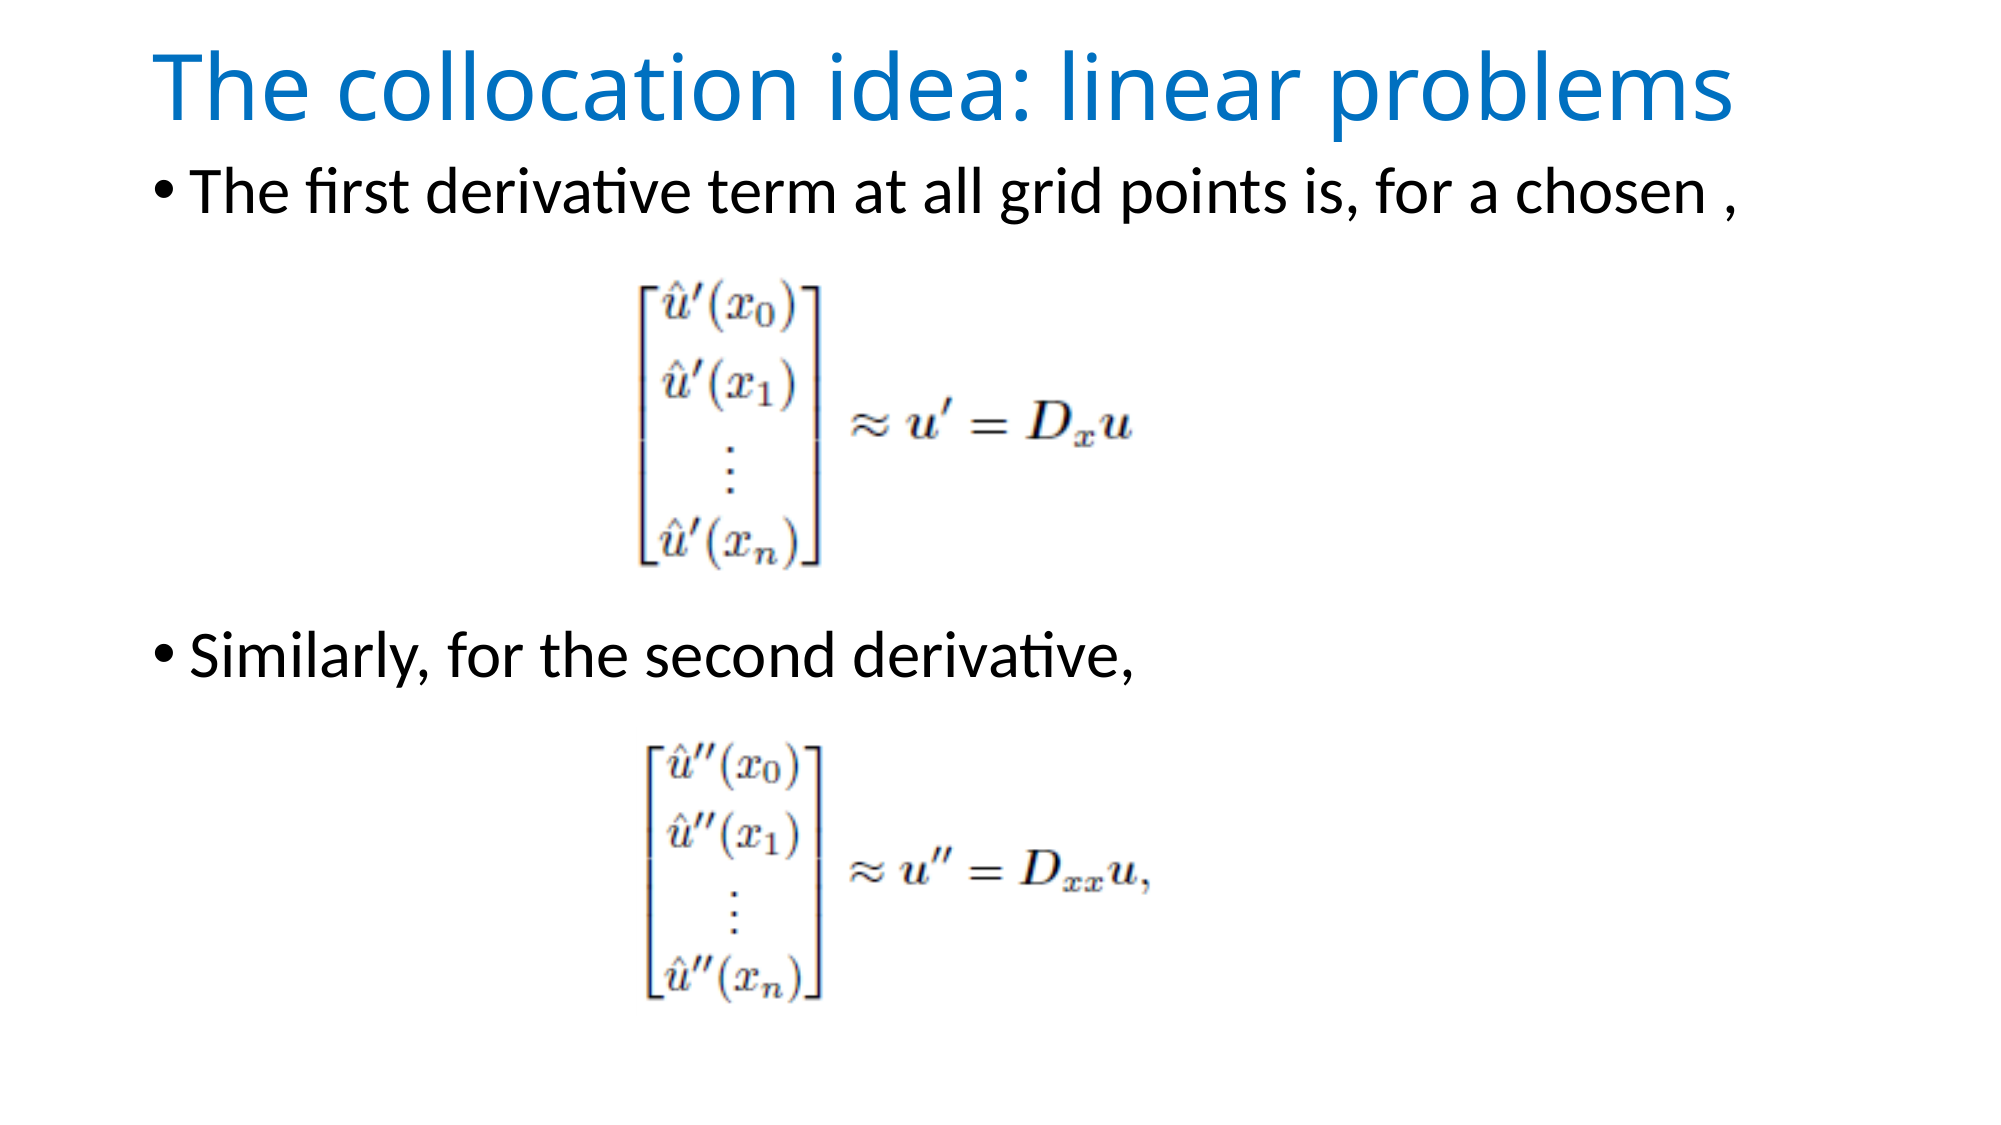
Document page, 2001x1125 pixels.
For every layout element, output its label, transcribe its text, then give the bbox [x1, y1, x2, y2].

picture [612, 265, 1160, 598]
picture [635, 727, 1160, 1017]
title The collocation idea: linear problems [137, 32, 1863, 149]
